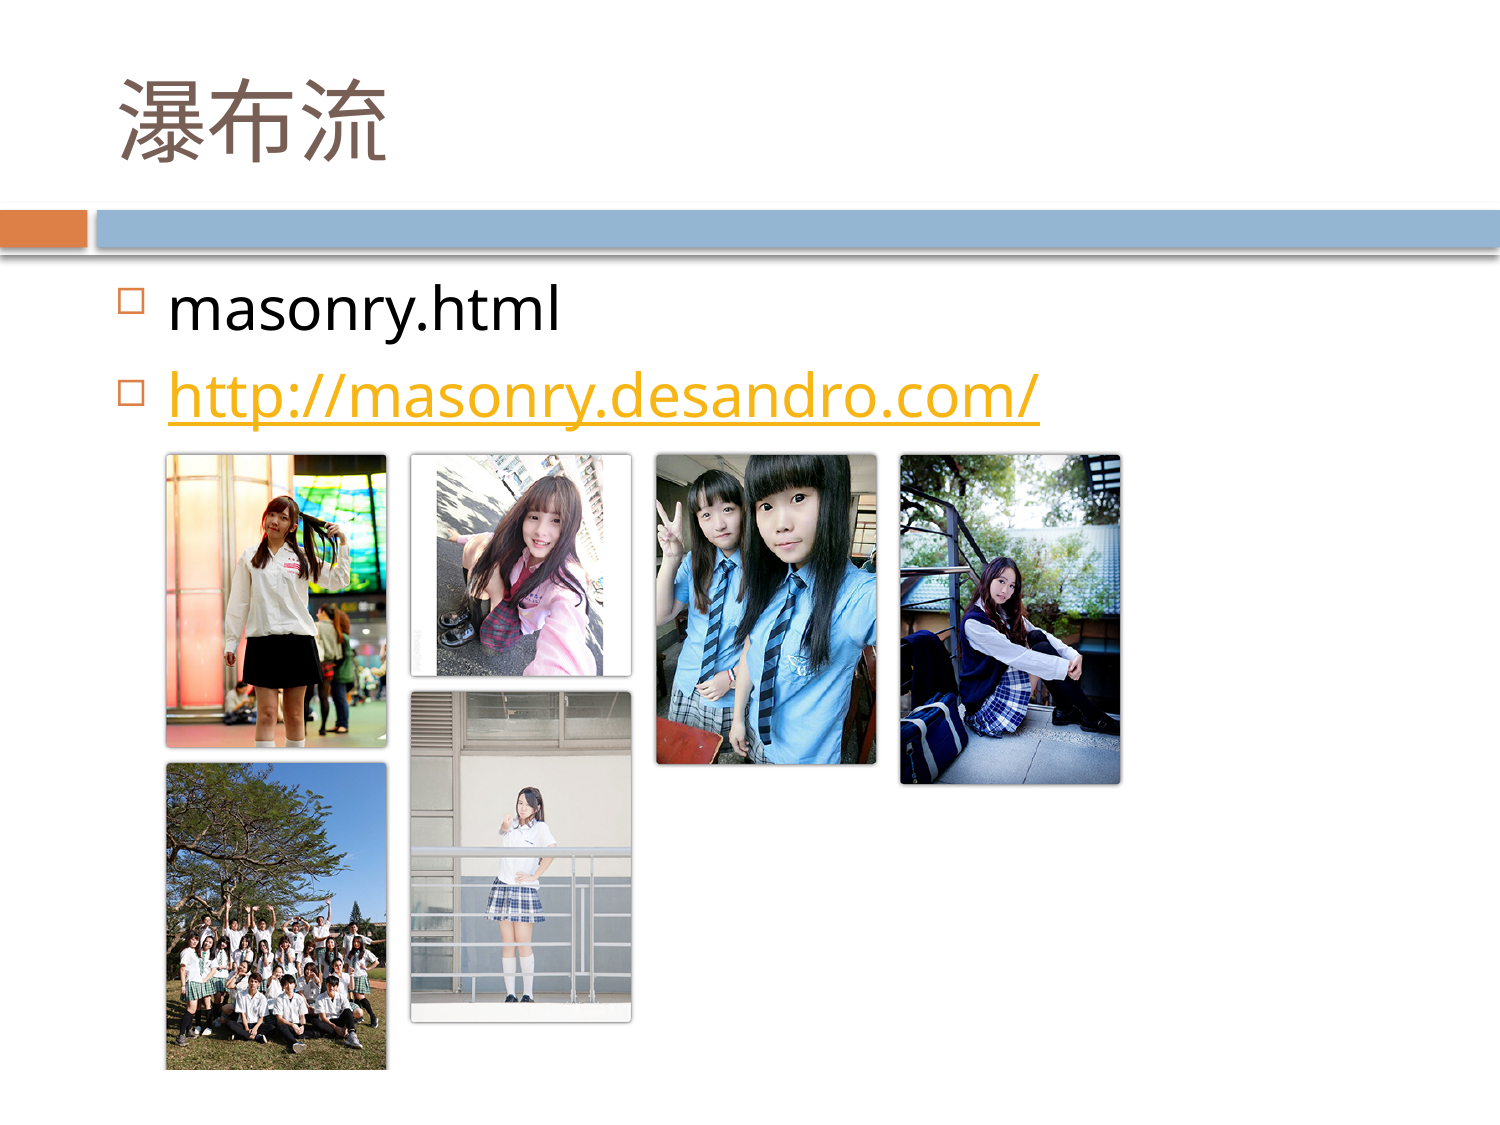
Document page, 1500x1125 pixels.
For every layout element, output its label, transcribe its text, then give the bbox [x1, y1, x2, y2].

title 瀑布流 [100, 37, 1438, 200]
picture [155, 440, 1139, 1071]
list masonry.html http://masonry.desandro.com/ [100, 262, 1438, 1000]
